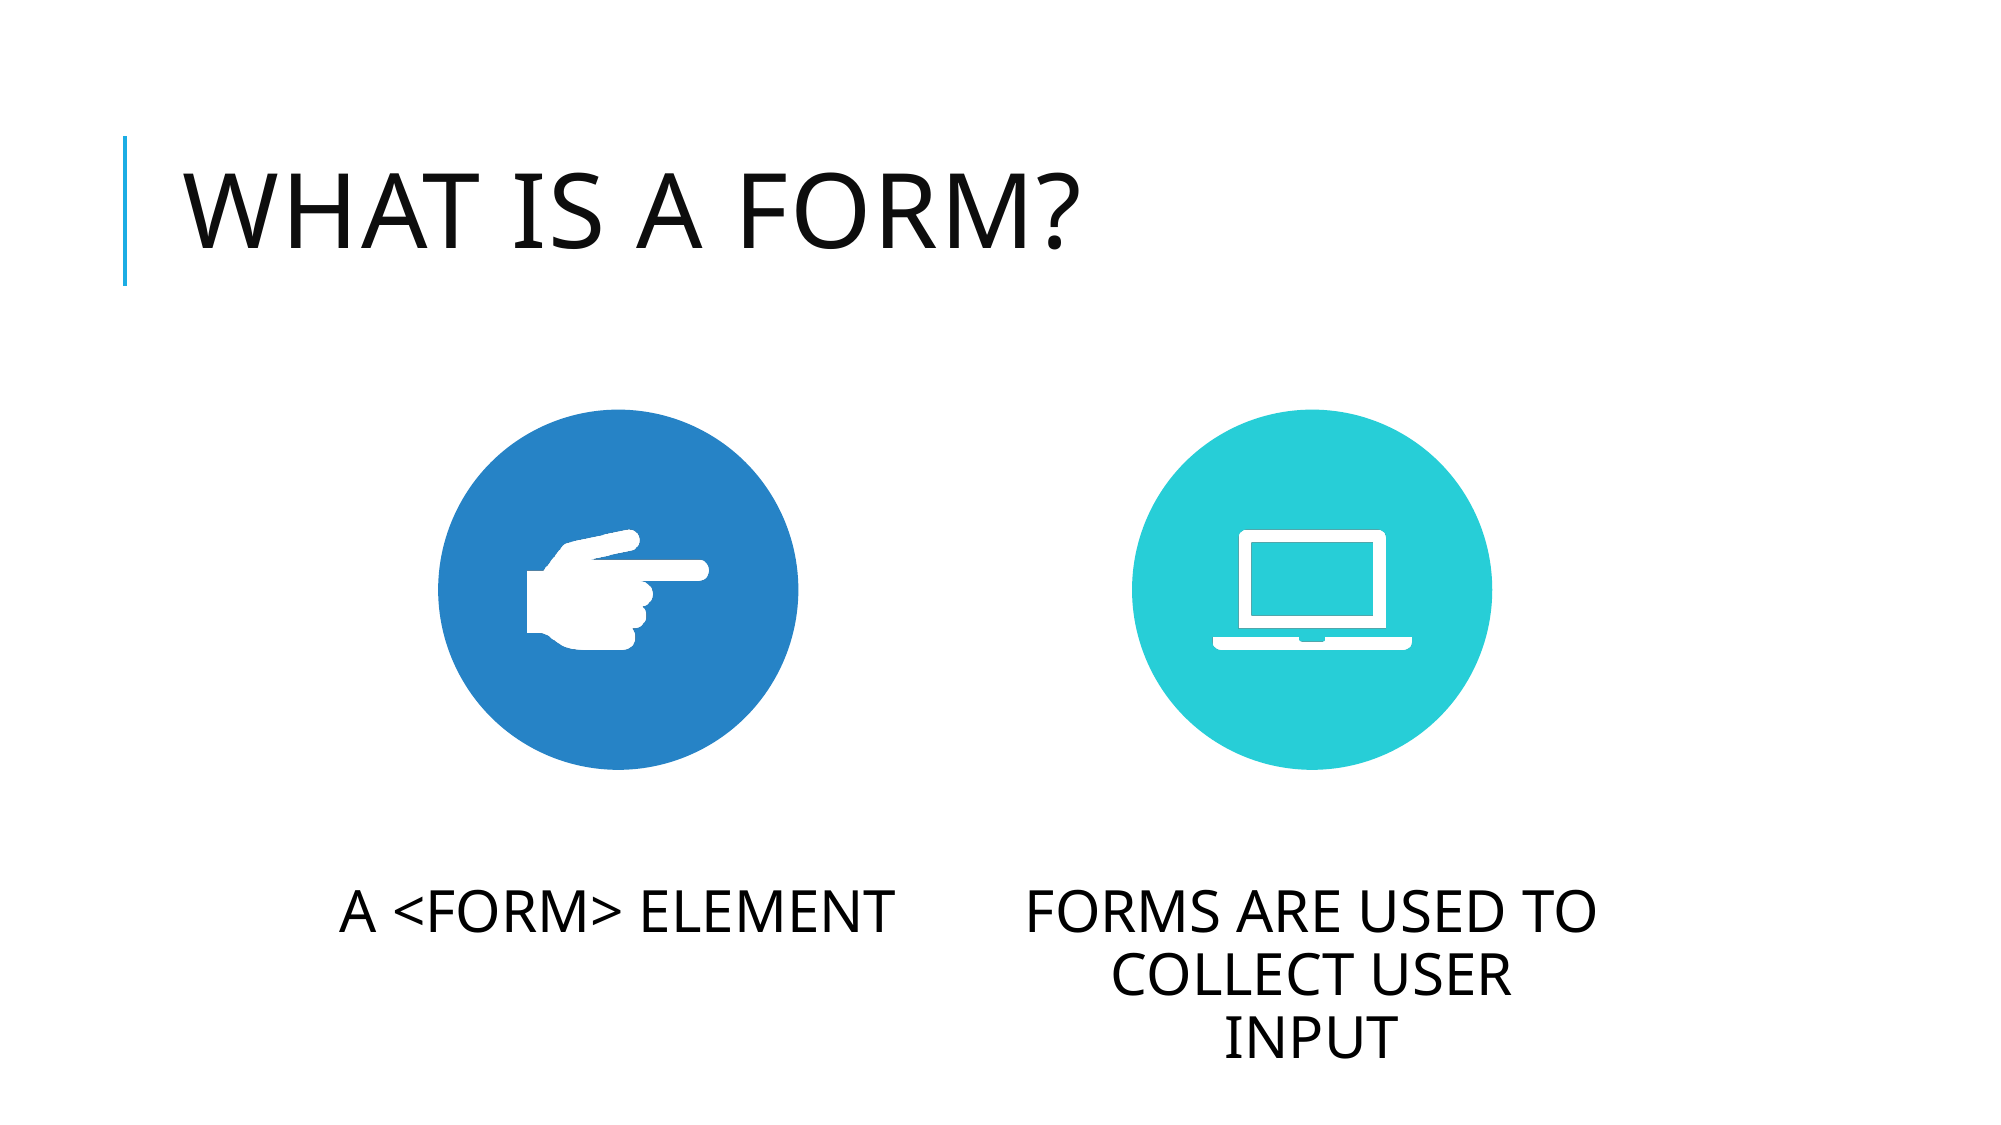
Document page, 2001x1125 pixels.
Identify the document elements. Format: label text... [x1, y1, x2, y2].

title What is a form? [168, 96, 1763, 342]
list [167, 374, 1763, 1036]
